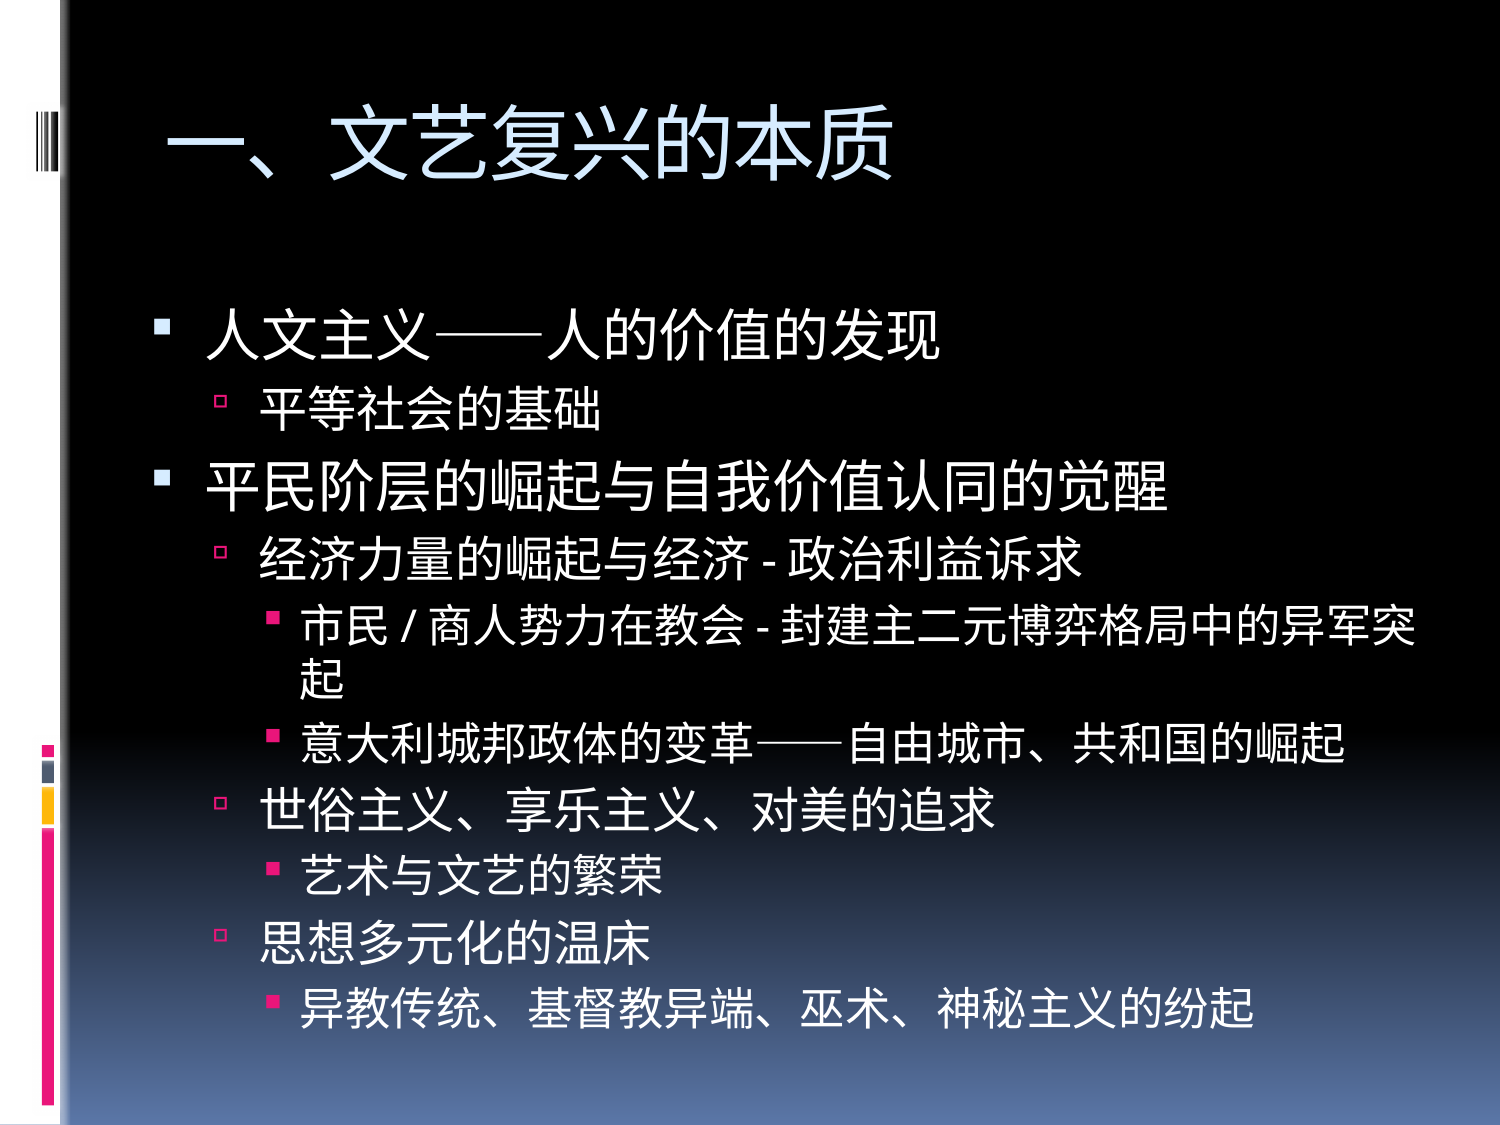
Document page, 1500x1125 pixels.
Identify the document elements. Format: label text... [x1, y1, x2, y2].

list 人文主义——人的价值的发现 平等社会的基础 平民阶层的崛起与自我价值认同的觉醒 经济力量的崛起与经济-政治利益诉求 市民/商人势力在教会-封建主二元博弈格局中的异军突起 意大利城邦政体的变革——自由城市、共和国的崛起 世俗主义、享乐主义、对美的追求 艺术与文艺的繁荣 思想多元化的温床 异教传统、基督教异端、巫术、神秘主义的纷起 [123, 292, 1471, 1043]
title 一、文艺复兴的本质 [150, 83, 1425, 234]
